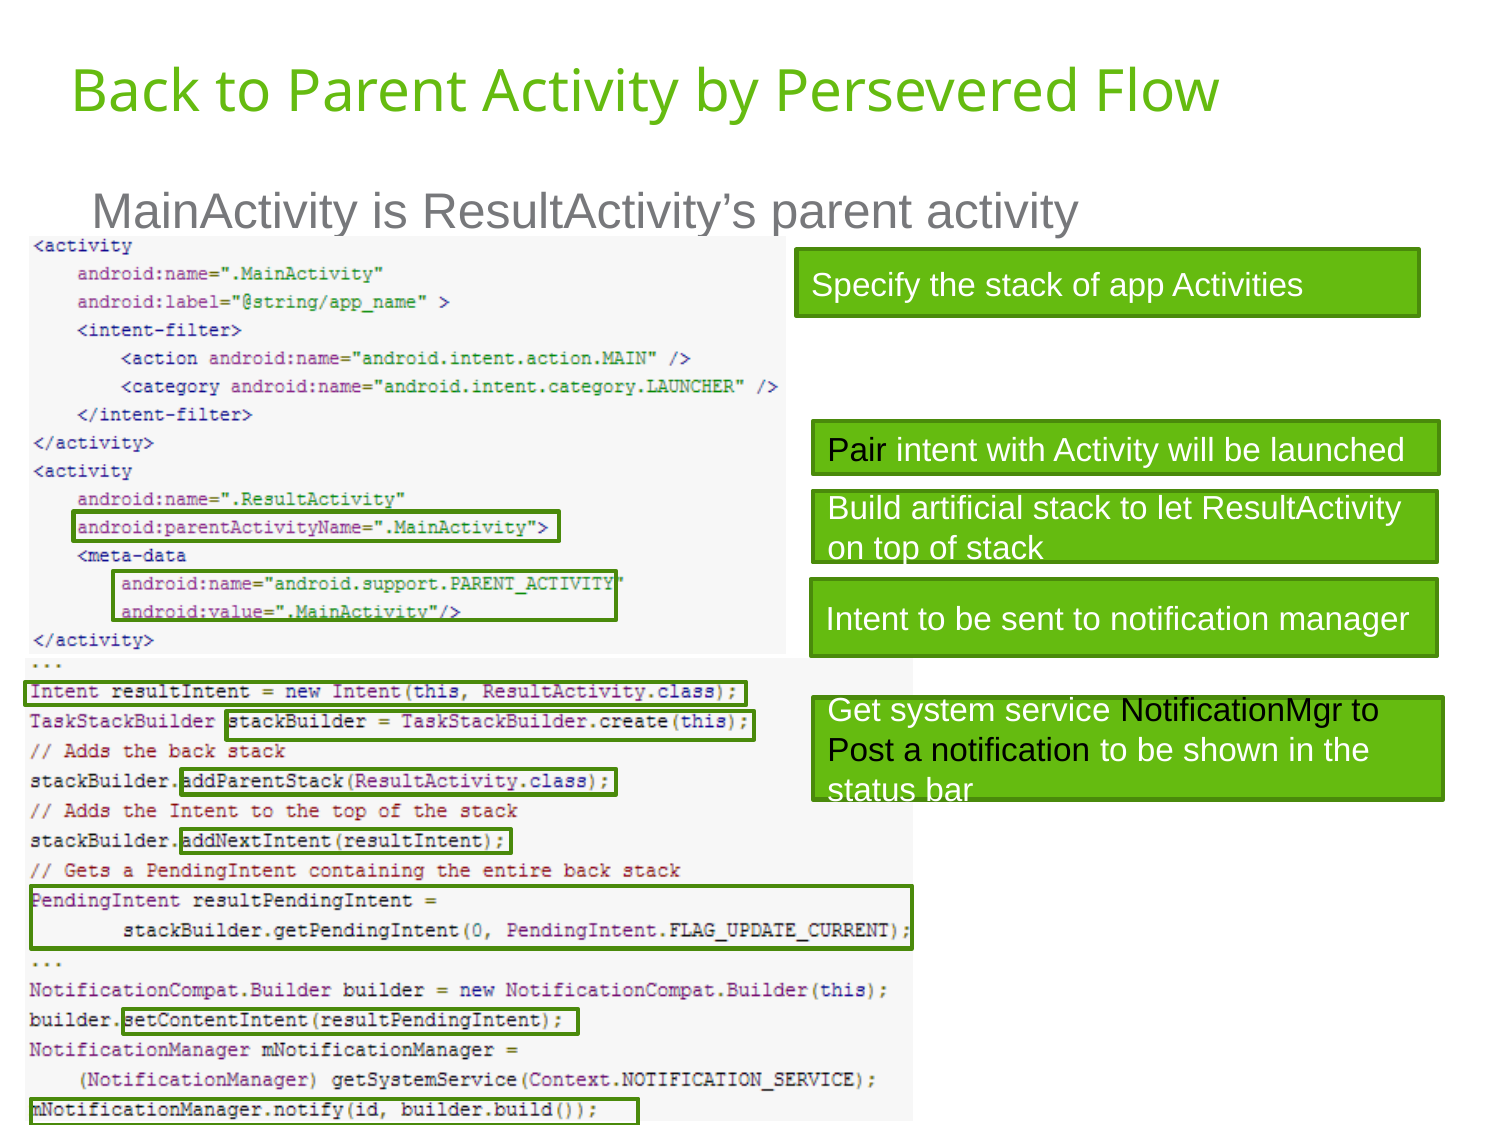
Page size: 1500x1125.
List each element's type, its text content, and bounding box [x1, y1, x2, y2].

text_box Build artificial stack to let ResultActivity on top of stack [811, 489, 1439, 564]
text_box MainActivity is ResultActivity’s parent activity [76, 171, 1425, 247]
text_box Pair intent with Activity will be launched [811, 419, 1441, 476]
picture [25, 658, 913, 1122]
text_box Specify the stack of app Activities [794, 247, 1421, 318]
text_box Get system service NotificationMgr to Post a notification to be shown in the status bar [917, 695, 1445, 802]
picture [28, 236, 786, 654]
title Back to Parent Activity by Persevered Flow [70, 52, 1430, 139]
text_box Intent to be sent to notification manager [809, 577, 1439, 658]
